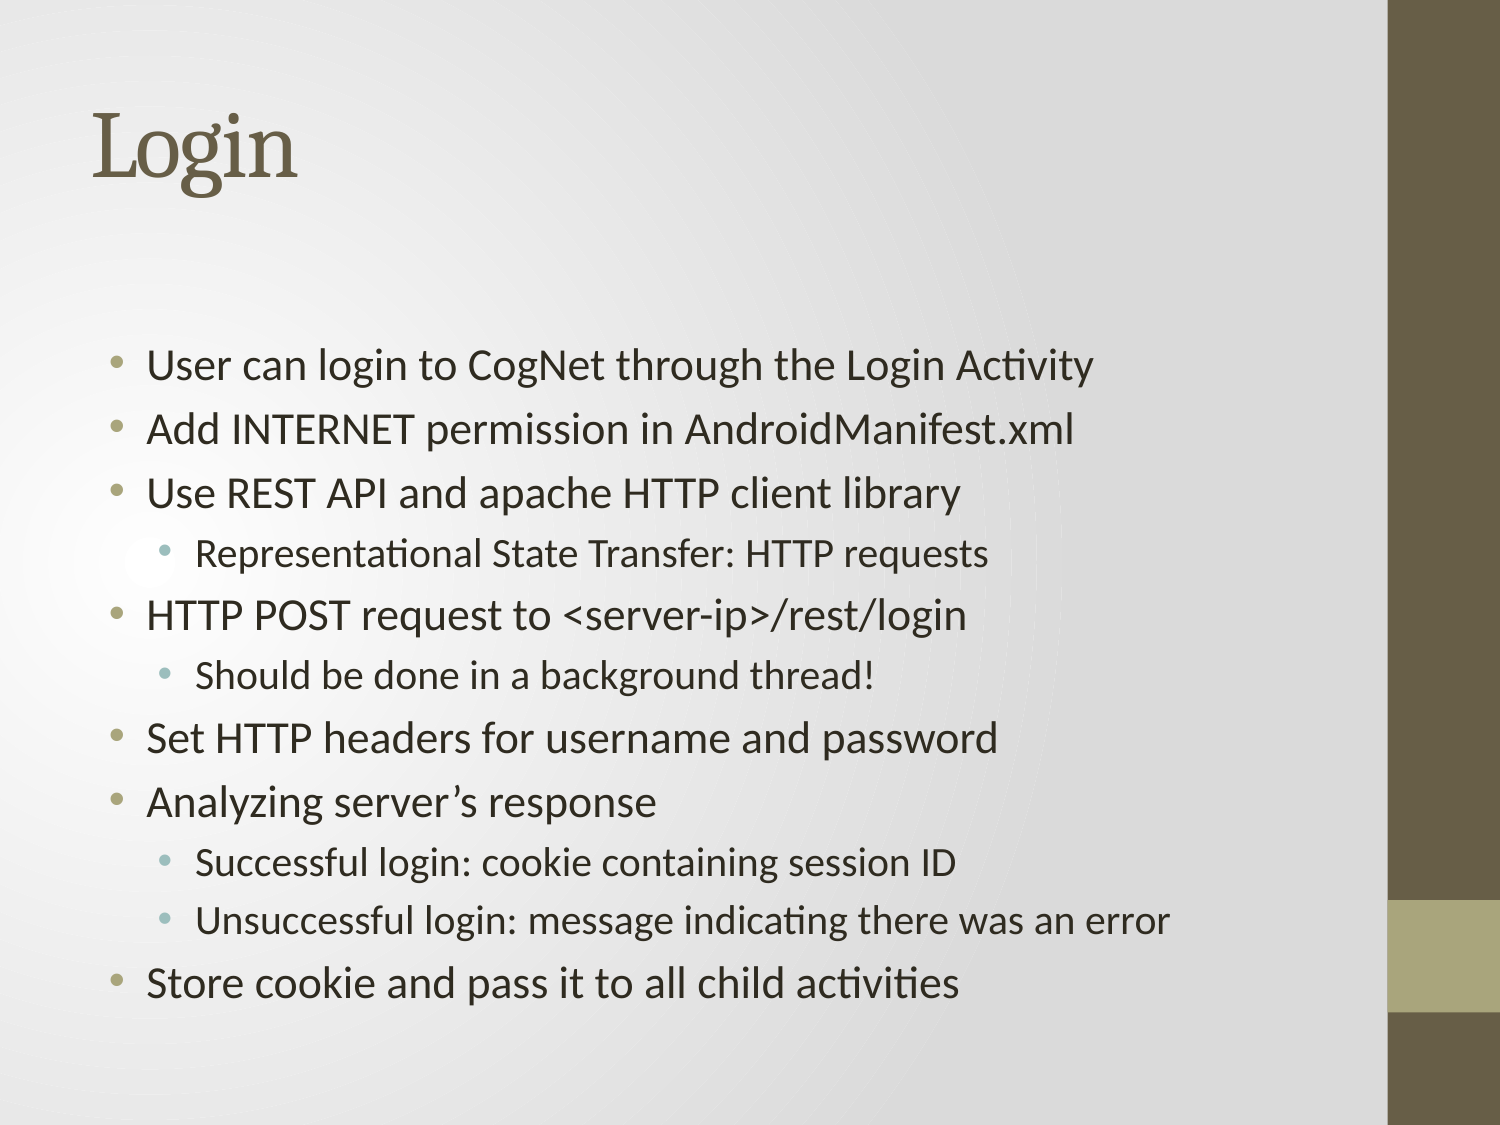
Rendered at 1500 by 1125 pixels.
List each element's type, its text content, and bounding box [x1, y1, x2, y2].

list User can login to CogNet through the Login Activity Add INTERNET permission in AndroidManifest.xml Use REST API and apache HTTP client library Representational State Transfer: HTTP requests HTTP POST request to <server-ip>/rest/login Should be done in a background thread! Set HTTP headers for username and password Analyzing server’s response Successful login: cookie containing session ID Unsuccessful login: message indicating there was an error Store cookie and pass it to all child activities [75, 262, 1325, 1050]
title Login [75, 45, 1325, 233]
